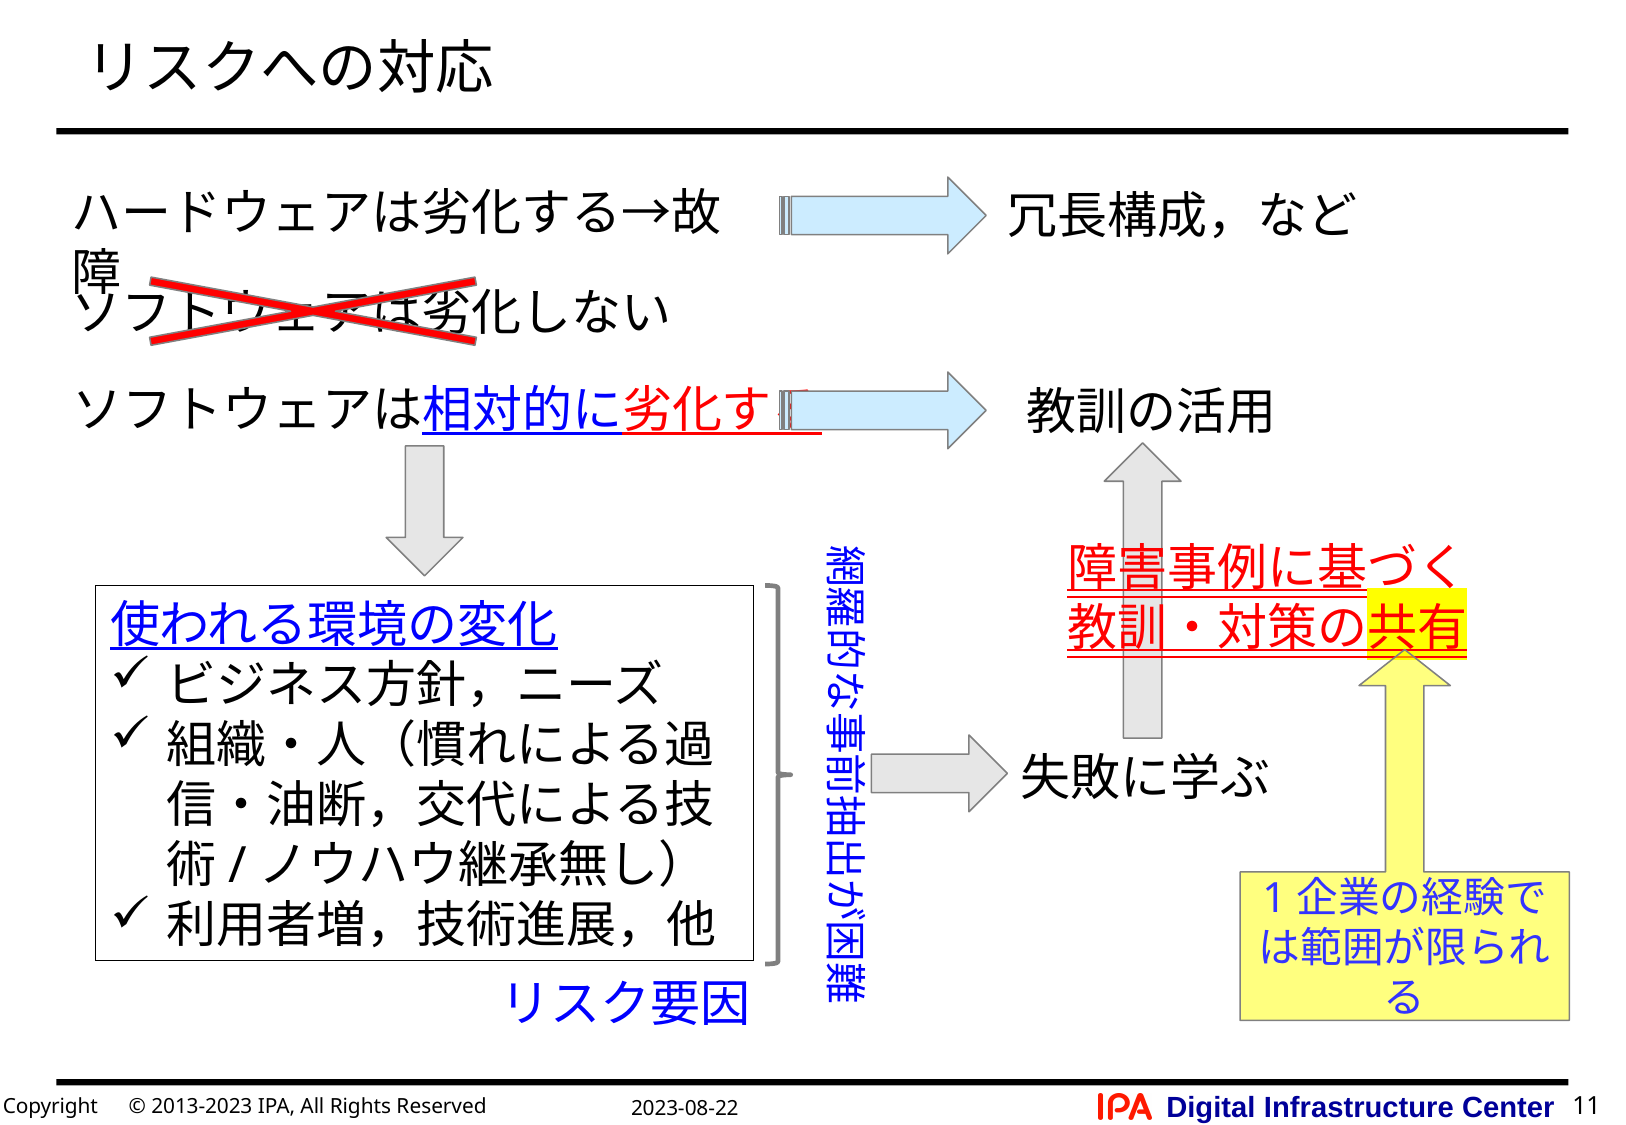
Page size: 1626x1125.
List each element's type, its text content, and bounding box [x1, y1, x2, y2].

text_box [386, 445, 463, 576]
text_box [765, 585, 791, 965]
text_box [149, 277, 477, 346]
text_box [880, 735, 1005, 812]
title リスクへの対応 [70, 17, 1311, 113]
text_box [1123, 664, 1162, 739]
text_box [784, 196, 790, 235]
text_box リスク要因 [485, 964, 766, 1039]
text_box 障害事例に基づく 教訓・対策の共有 [1036, 528, 1498, 664]
text_box [1104, 442, 1182, 528]
picture [1098, 1093, 1152, 1120]
text_box 教訓の活用 [1011, 371, 1292, 447]
text_box 冗長構成，など [992, 175, 1373, 251]
text_box 失敗に学ぶ [1005, 738, 1286, 813]
text_box ハードウェアは劣化する→故障 [56, 172, 754, 273]
text_box [791, 371, 987, 449]
text_box ソフトウェアは劣化しない [56, 273, 754, 349]
text_box 使われる環境の変化 ビジネス方針，ニーズ 組織・人（慣れによる過信・油断，交代による技術/ノウハウ継承無し） 利用者増，技術進展，他 [95, 585, 754, 961]
text_box [791, 177, 987, 254]
text_box ソフトウェアは相対的に劣化する [57, 370, 860, 445]
text_box 1企業の経験では範囲が限られる [1240, 649, 1570, 1021]
text_box 網羅的な事前抽出が困難 [798, 528, 880, 1022]
text_box [784, 391, 790, 430]
